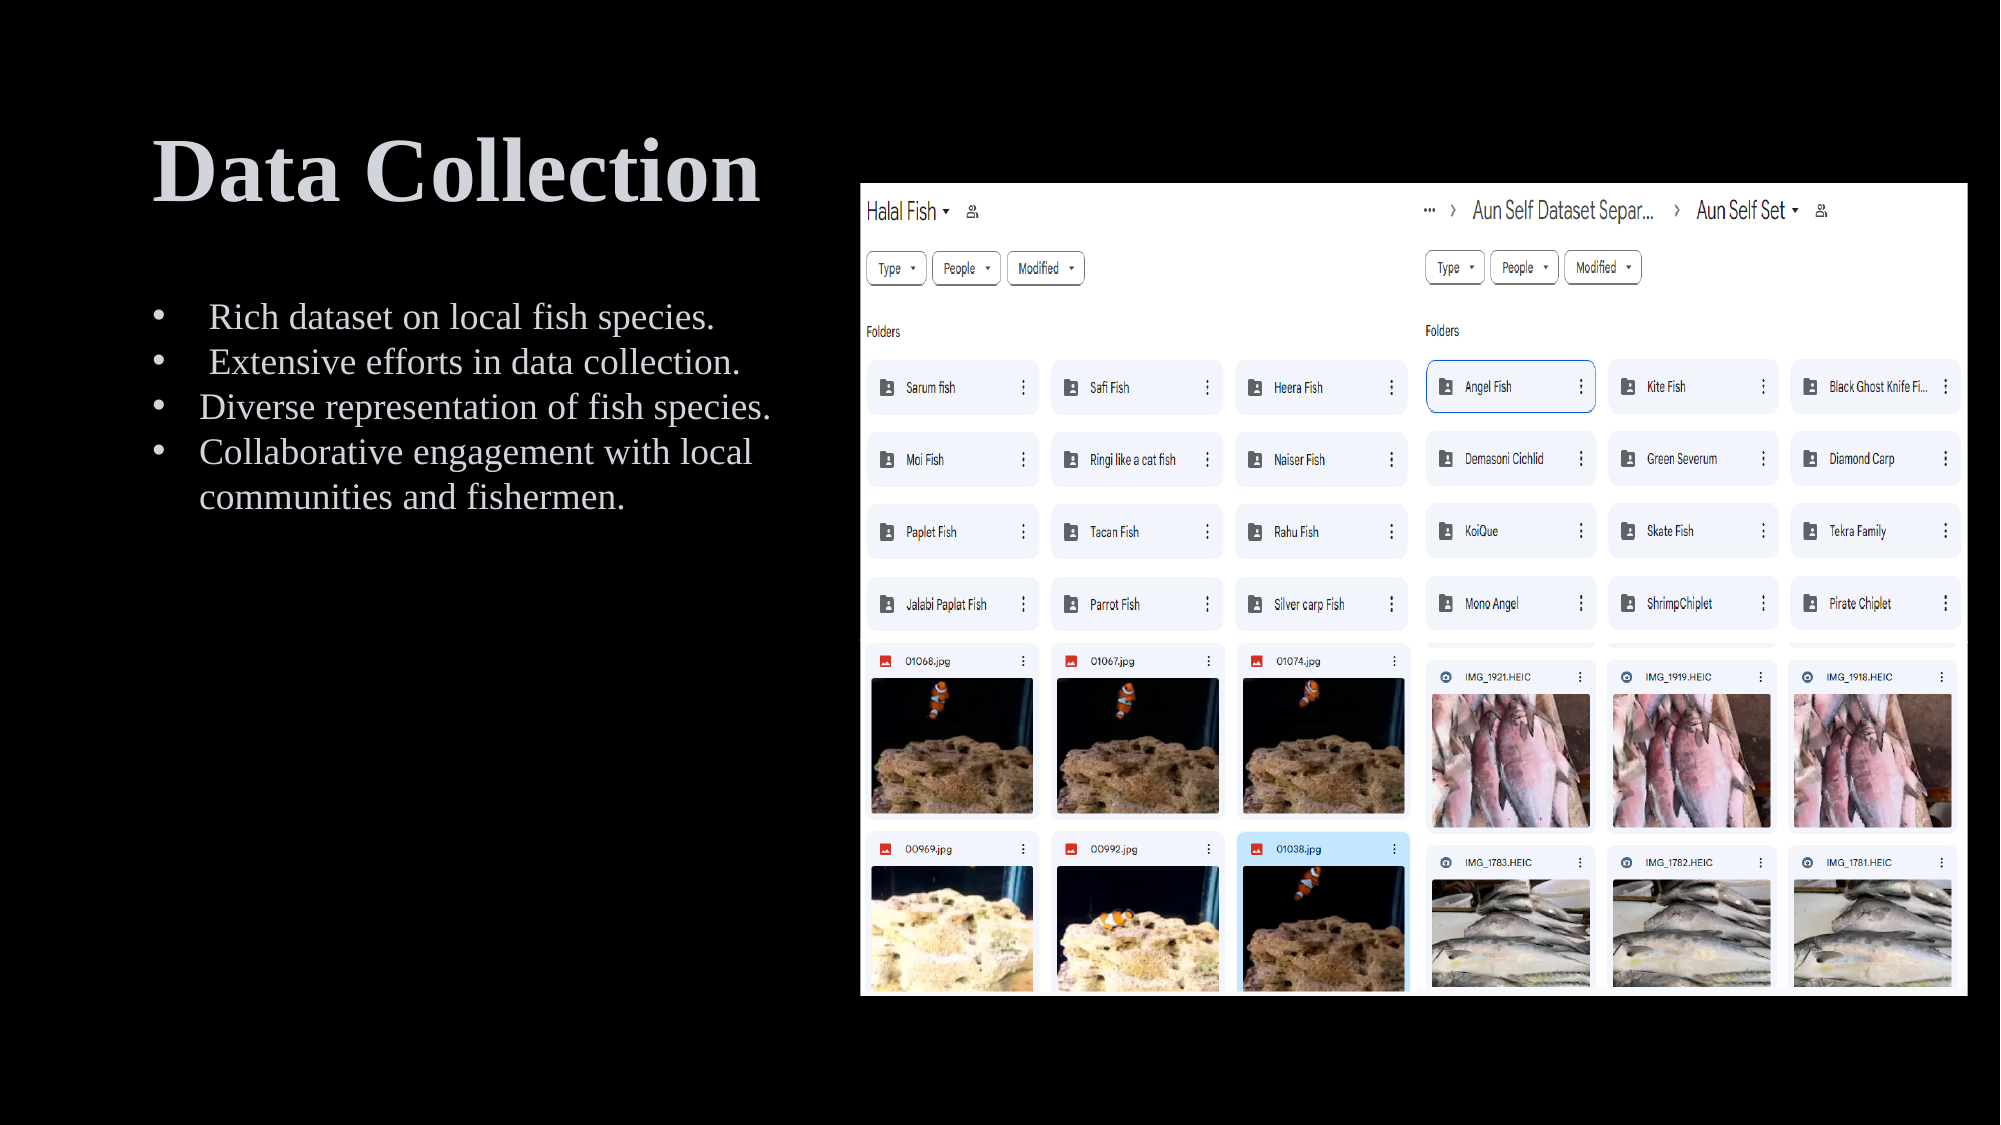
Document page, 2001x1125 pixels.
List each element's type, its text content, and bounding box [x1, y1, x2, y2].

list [1418, 643, 1968, 996]
text_box Rich dataset on local fish species. Extensive efforts in data collection. Diverse representation of fish species. Collaborative engagement with local communities and fishermen. [137, 284, 793, 615]
text_box Data Collection [137, 111, 1078, 233]
picture [860, 183, 1968, 996]
